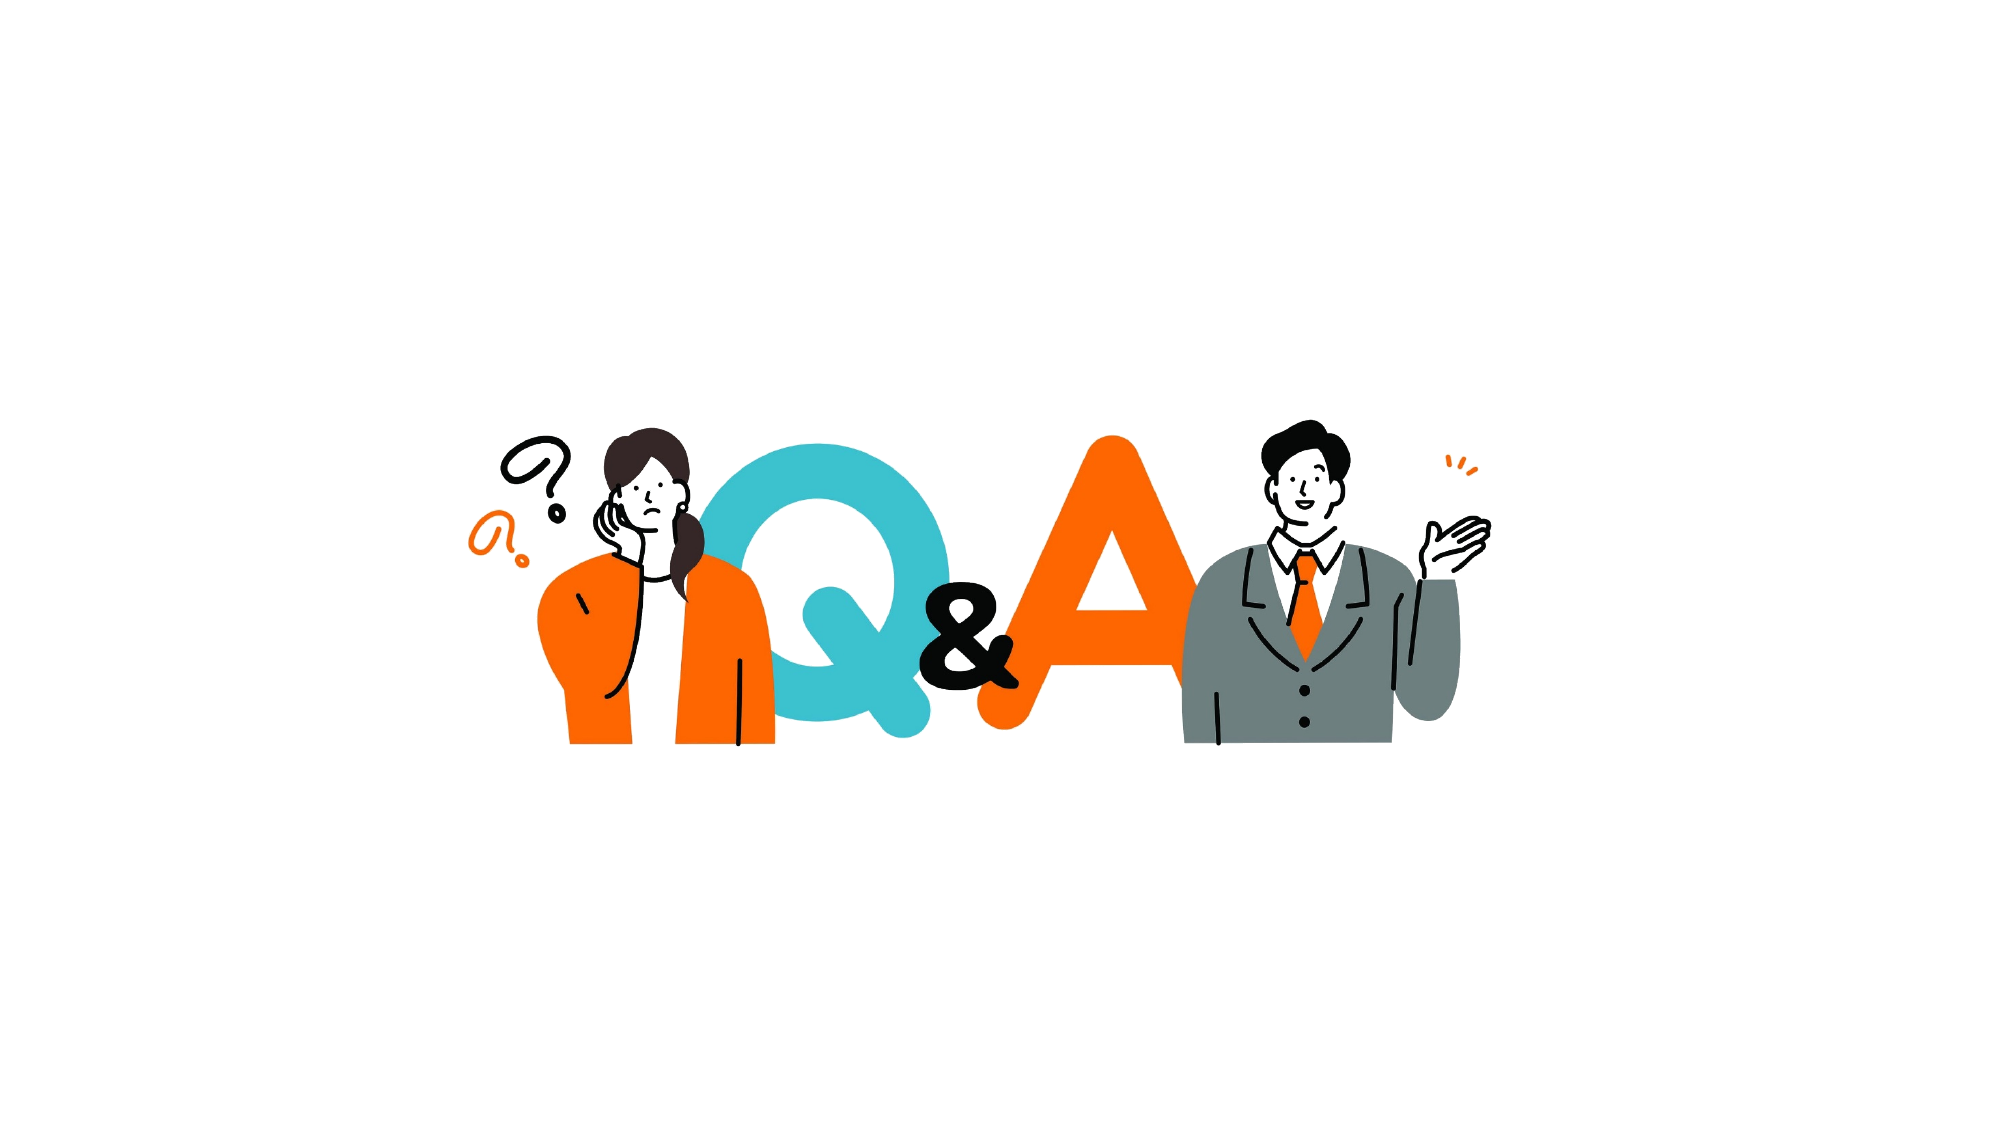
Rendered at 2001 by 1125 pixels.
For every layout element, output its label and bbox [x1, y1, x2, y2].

picture [232, 84, 1727, 1072]
